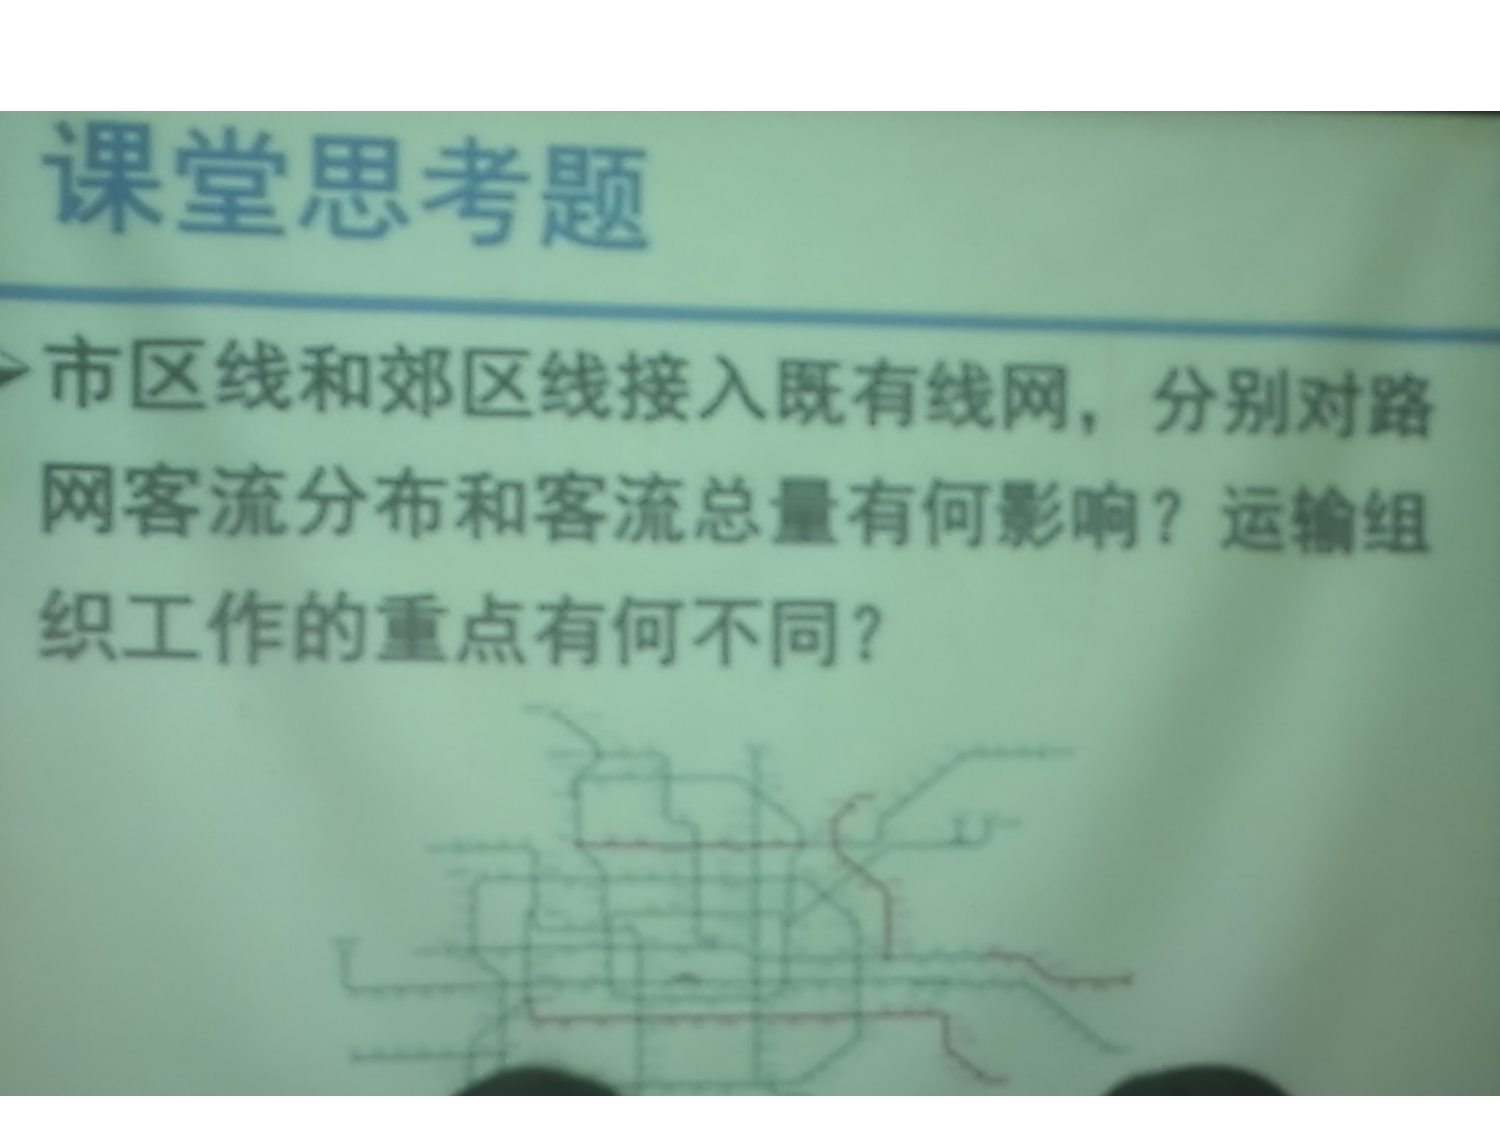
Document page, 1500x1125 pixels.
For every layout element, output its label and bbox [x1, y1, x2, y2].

list [0, 111, 1500, 1096]
